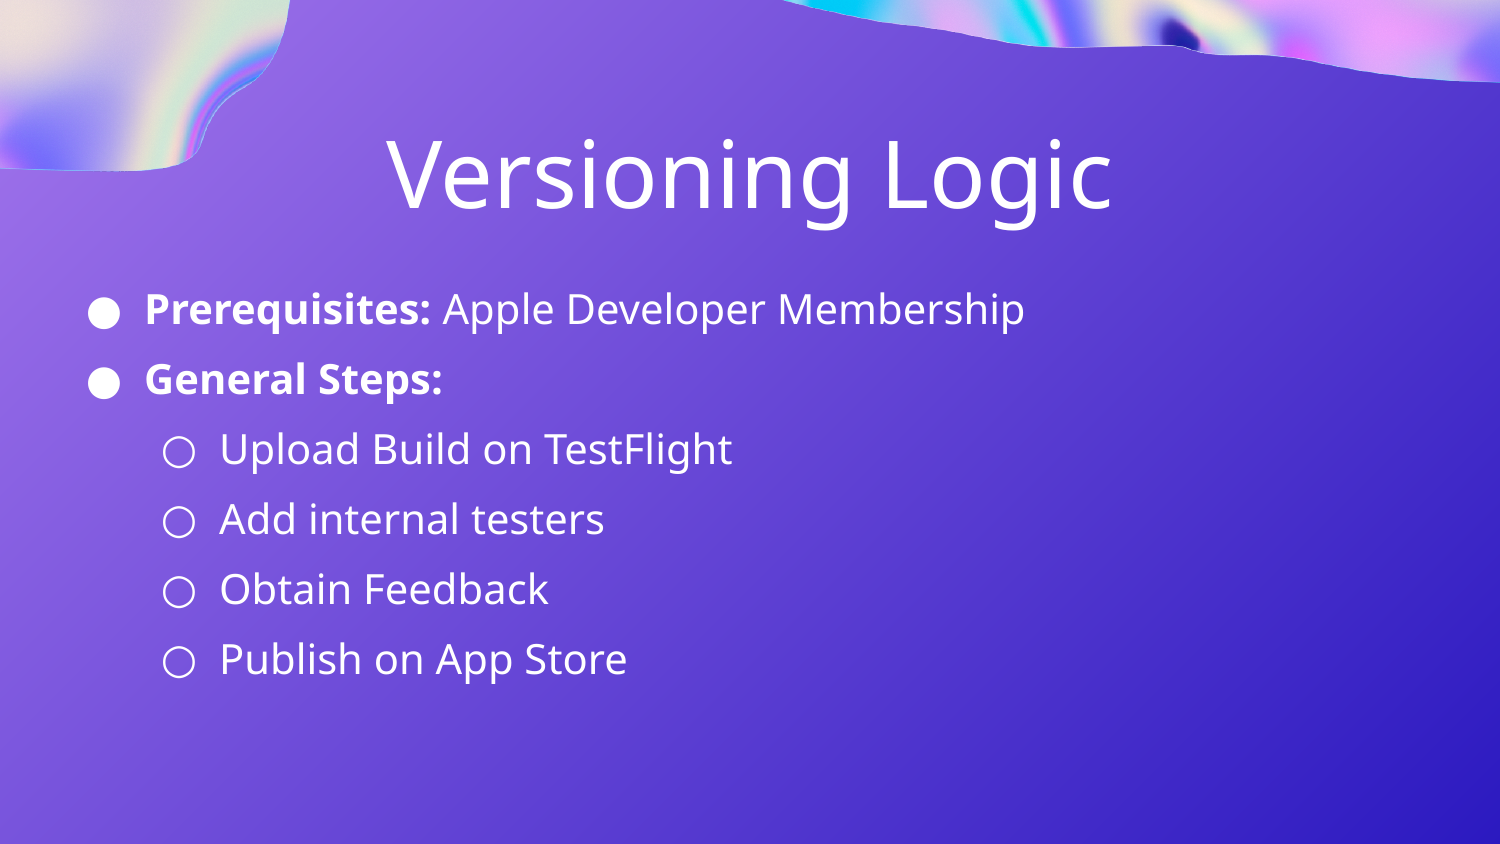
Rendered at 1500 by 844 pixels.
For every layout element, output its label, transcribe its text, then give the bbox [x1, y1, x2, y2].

text_box [0, 0, 319, 172]
text_box Prerequisites: Apple Developer Membership General Steps: Upload Build on TestFlight Add internal testers Obtain Feedback Publish on App Store [69, 262, 1431, 816]
text_box [750, 0, 1500, 85]
text_box Versioning Logic [208, 69, 1292, 228]
